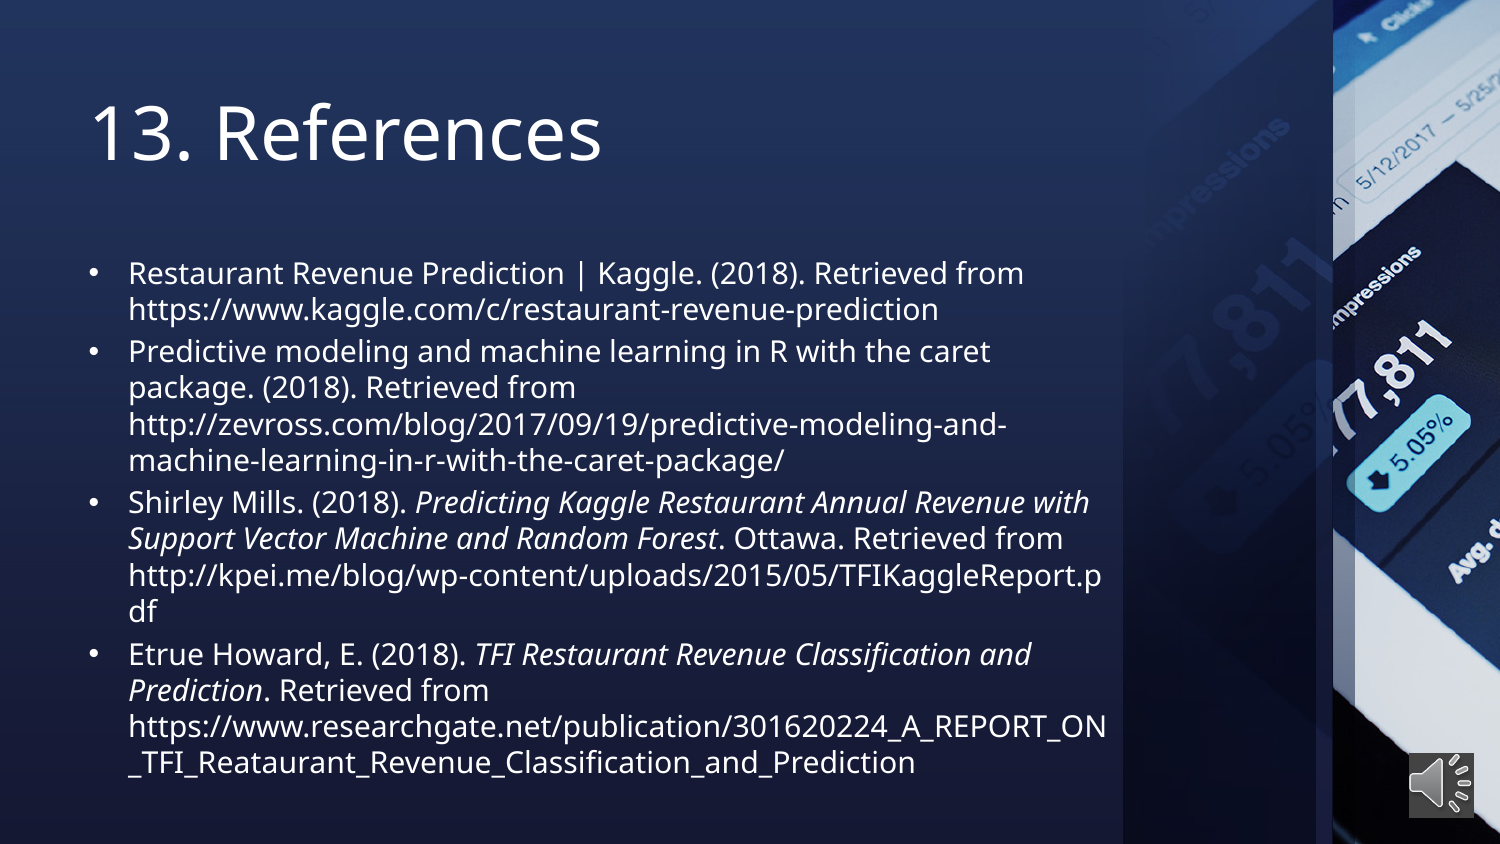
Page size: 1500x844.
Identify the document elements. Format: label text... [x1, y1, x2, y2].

list Restaurant Revenue Prediction | Kaggle. (2018). Retrieved from https://www.kaggle.com/c/restaurant-revenue-prediction Predictive modeling and machine learning in R with the caret package. (2018). Retrieved from http://zevross.com/blog/2017/09/19/predictive-modeling-and-machine-learning-in-r-with-the-caret-package/ Shirley Mills. (2018). Predicting Kaggle Restaurant Annual Revenue with Support Vector Machine and Random Forest. Ottawa. Retrieved from http://kpei.me/blog/wp-content/uploads/2015/05/TFIKaggleReport.pdf Etrue Howard, E. (2018). TFI Restaurant Revenue Classification and Prediction. Retrieved from https://www.researchgate.net/publication/301620224_A_REPORT_ON_TFI_Reataurant_Revenue_Classification_and_Prediction [73, 246, 1126, 798]
picture [0, 0, 1500, 844]
title 13. References [73, 71, 1226, 191]
